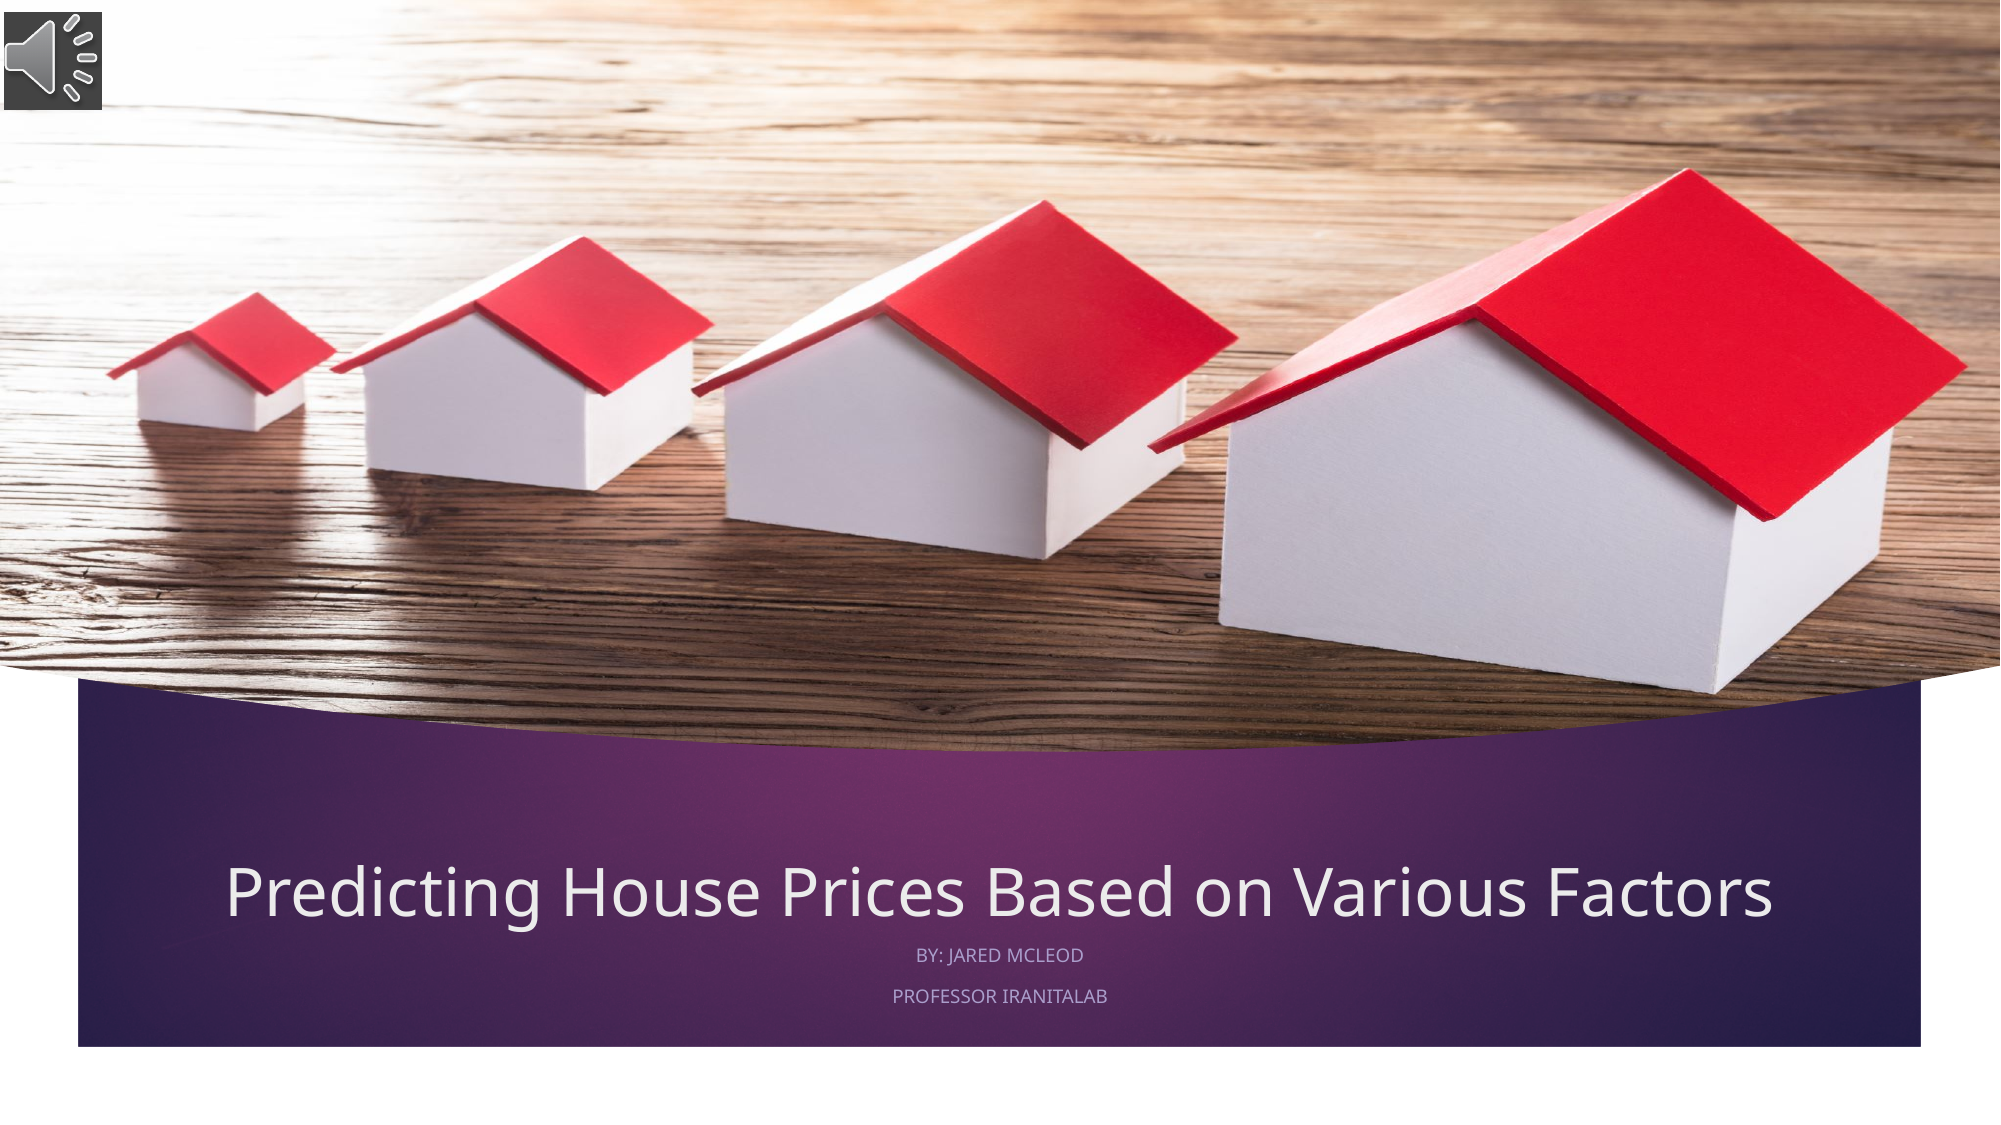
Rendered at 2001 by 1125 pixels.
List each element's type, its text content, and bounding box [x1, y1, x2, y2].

picture [0, 0, 2000, 824]
subtitle By: Jared Mcleod Professor Iranitalab [146, 938, 1854, 1019]
title Predicting House Prices Based on Various Factors [146, 835, 1854, 938]
